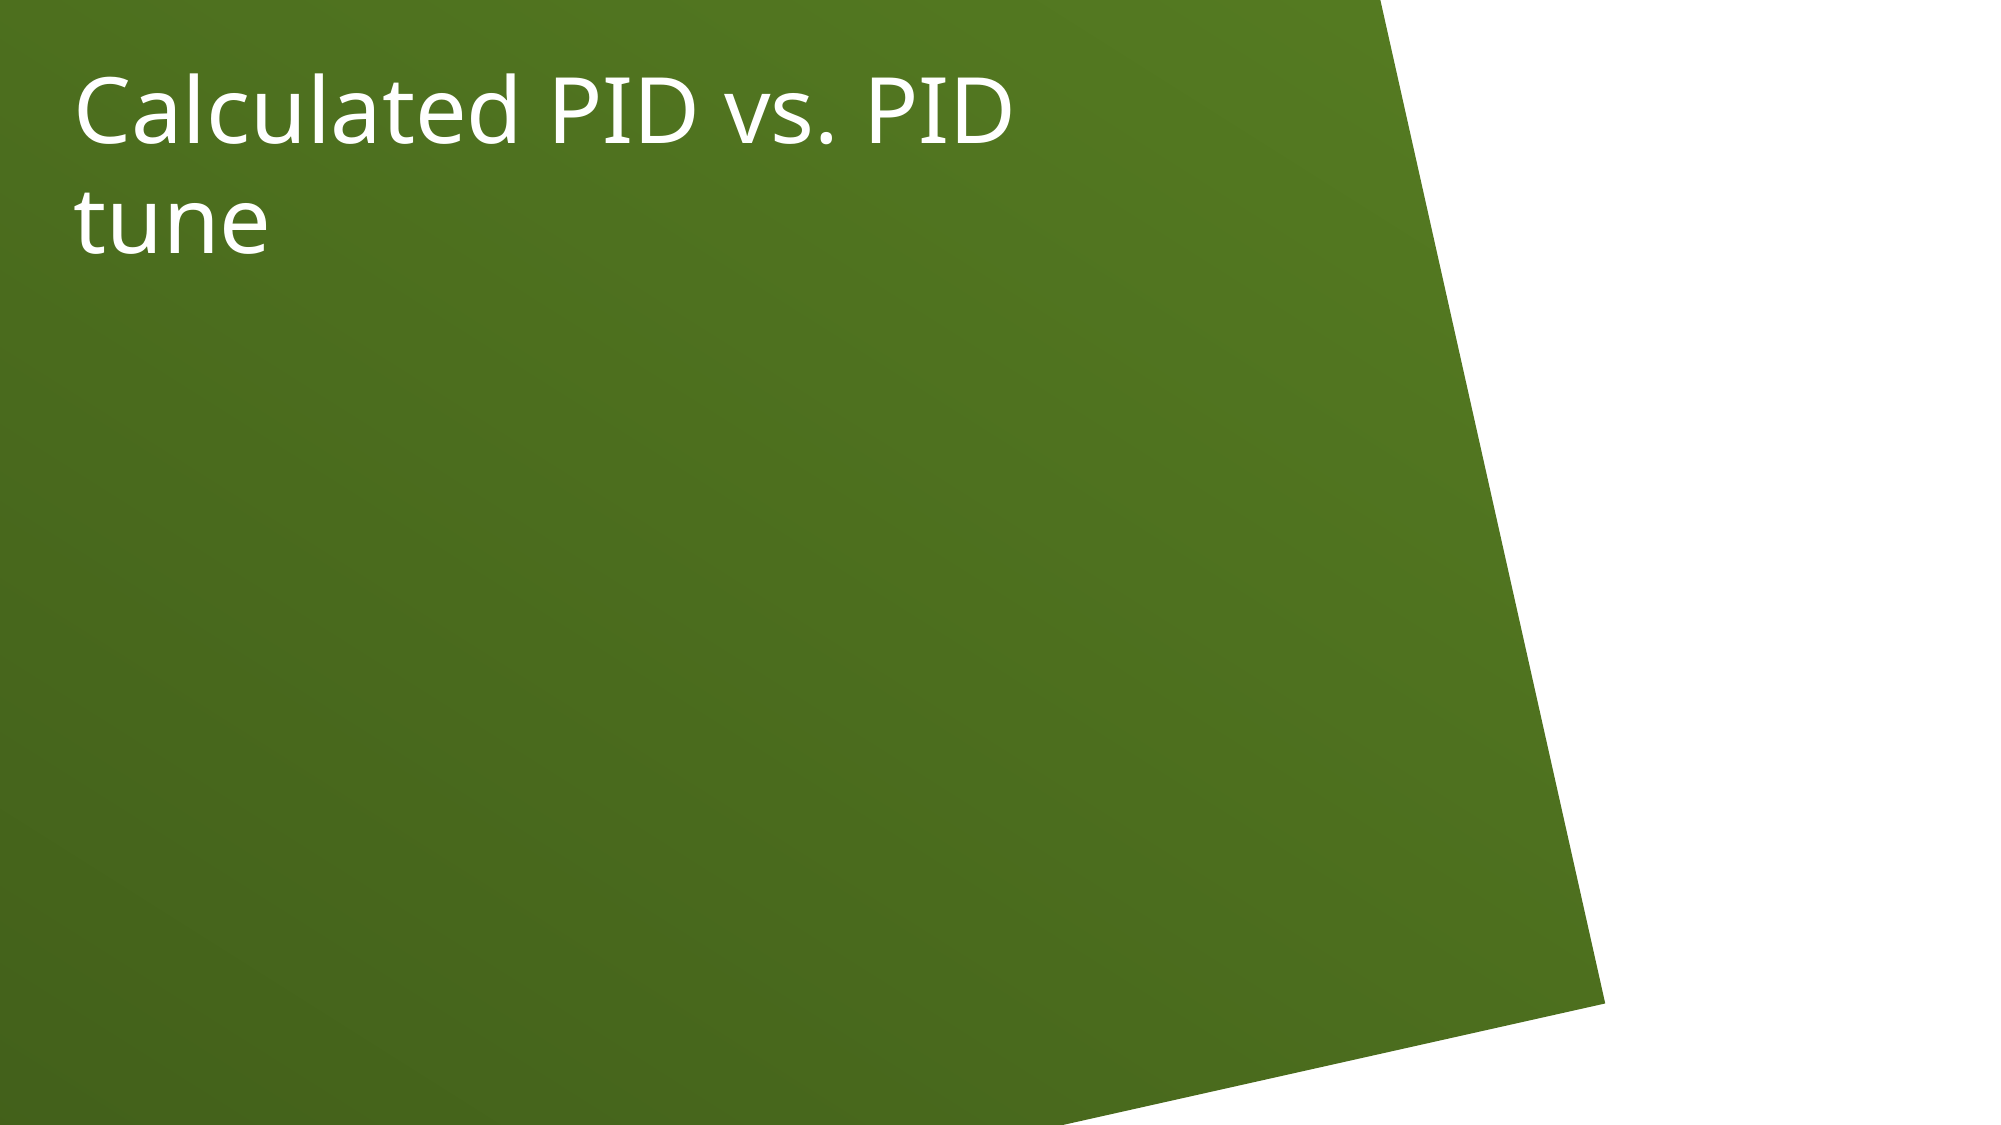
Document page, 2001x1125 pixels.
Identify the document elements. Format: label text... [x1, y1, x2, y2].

text_box [0, 0, 1607, 1125]
text_box Calculated PID vs. PID tune [58, 45, 1155, 280]
